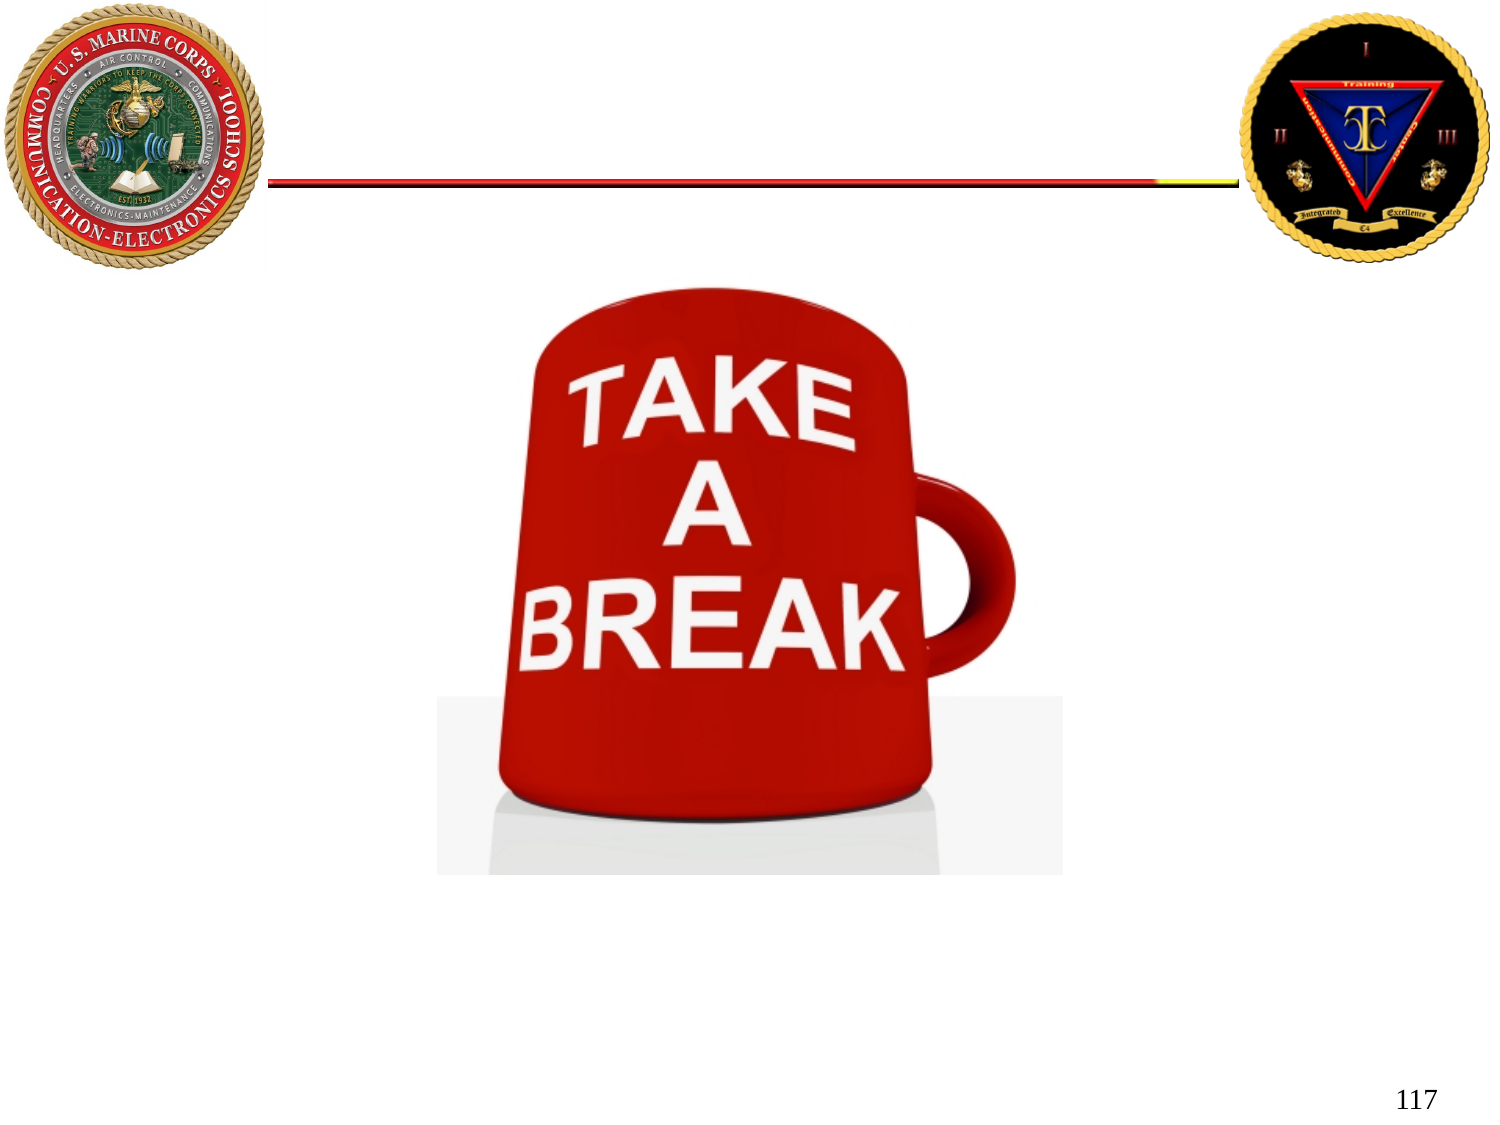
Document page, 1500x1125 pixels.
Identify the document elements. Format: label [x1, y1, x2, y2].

picture [0, 0, 1490, 274]
picture [437, 249, 1063, 876]
